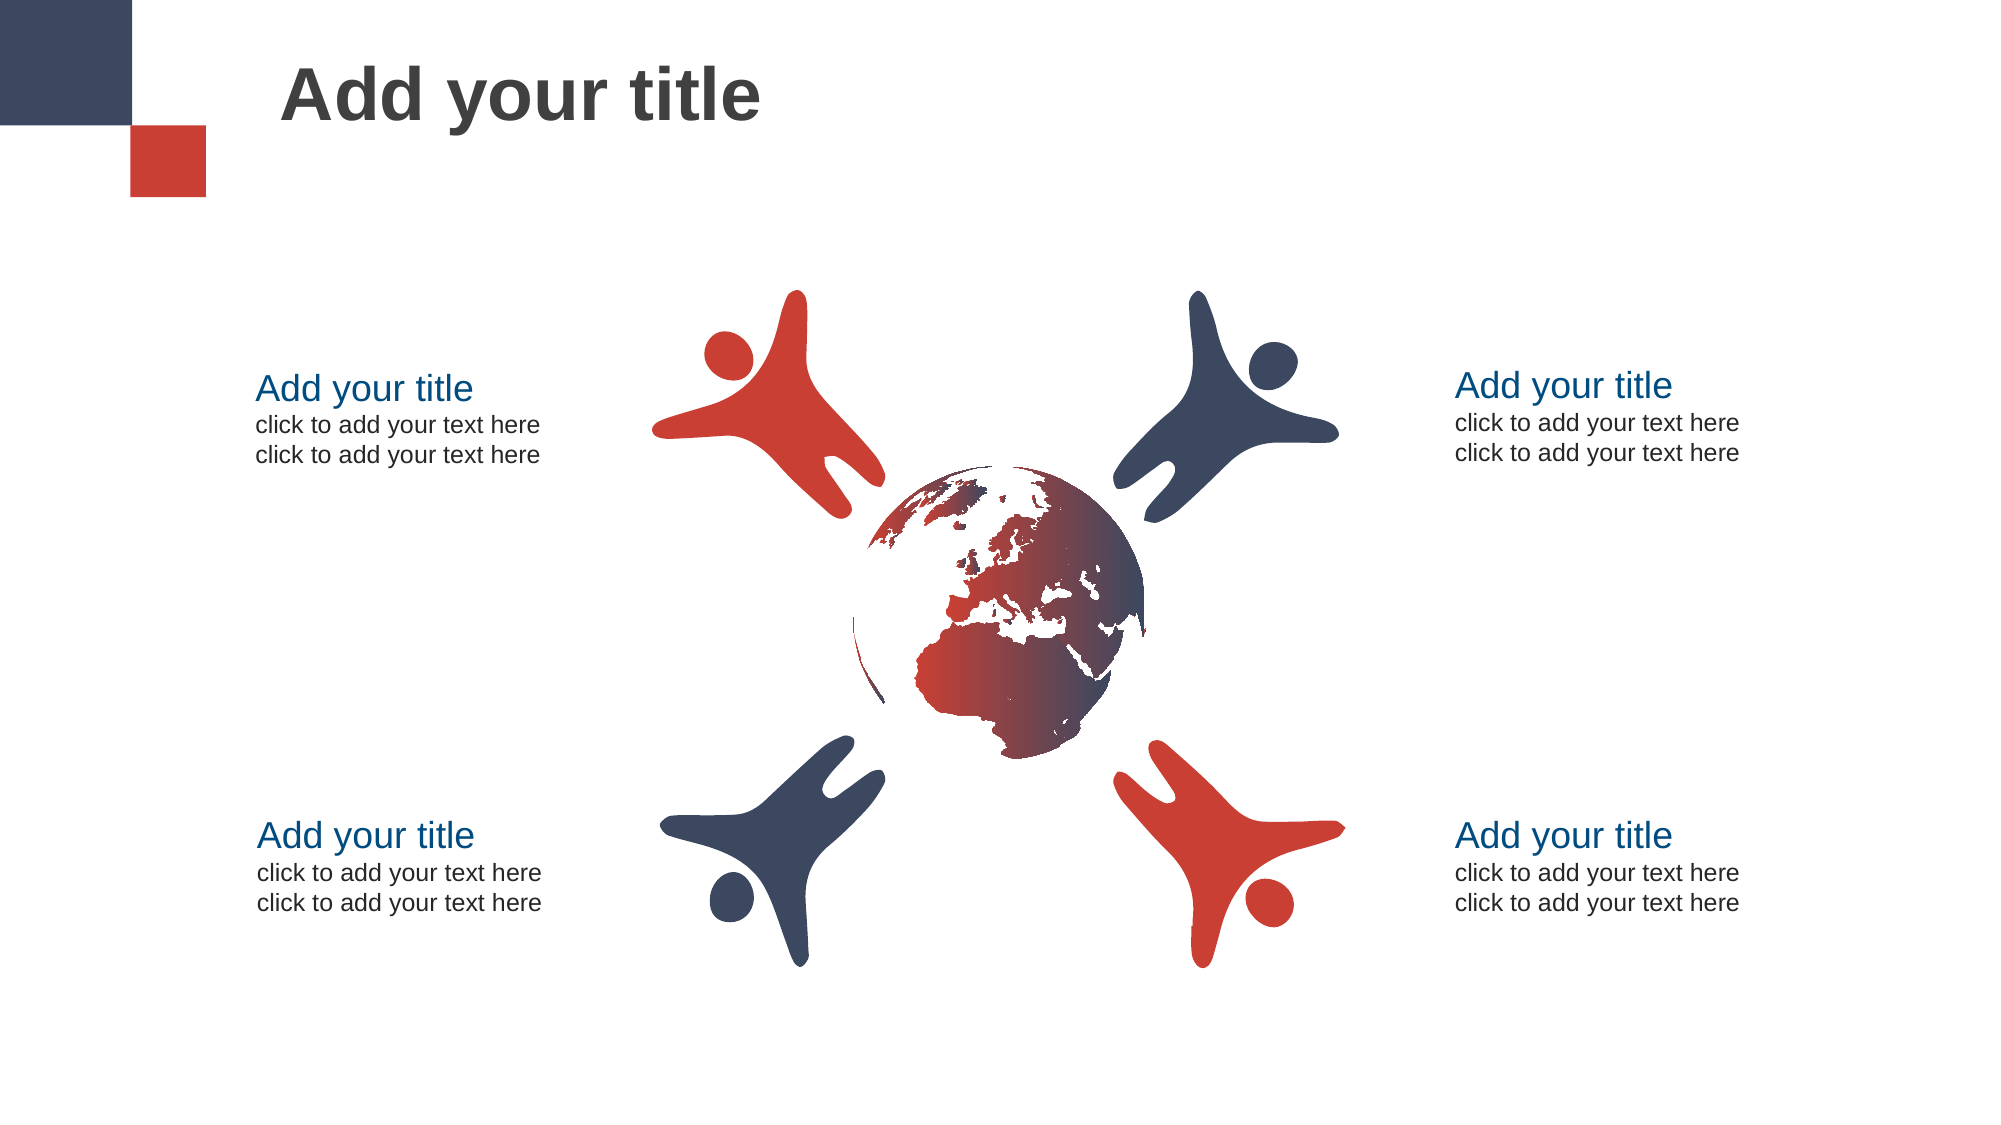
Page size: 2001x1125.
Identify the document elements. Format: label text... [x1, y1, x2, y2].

text_box Add your title click to add your text here click to add your text here [240, 356, 557, 557]
text_box [129, 124, 207, 198]
text_box Add your title click to add your text here click to add your text here [1440, 353, 1756, 554]
text_box Add your title click to add your text here click to add your text here [1440, 803, 1756, 1004]
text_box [1112, 290, 1340, 524]
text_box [853, 466, 1146, 759]
text_box Add your title [265, 37, 778, 143]
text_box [650, 289, 887, 523]
text_box [0, 0, 133, 126]
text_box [659, 734, 887, 968]
text_box Add your title click to add your text here click to add your text here [242, 803, 558, 1004]
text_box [1112, 737, 1346, 971]
